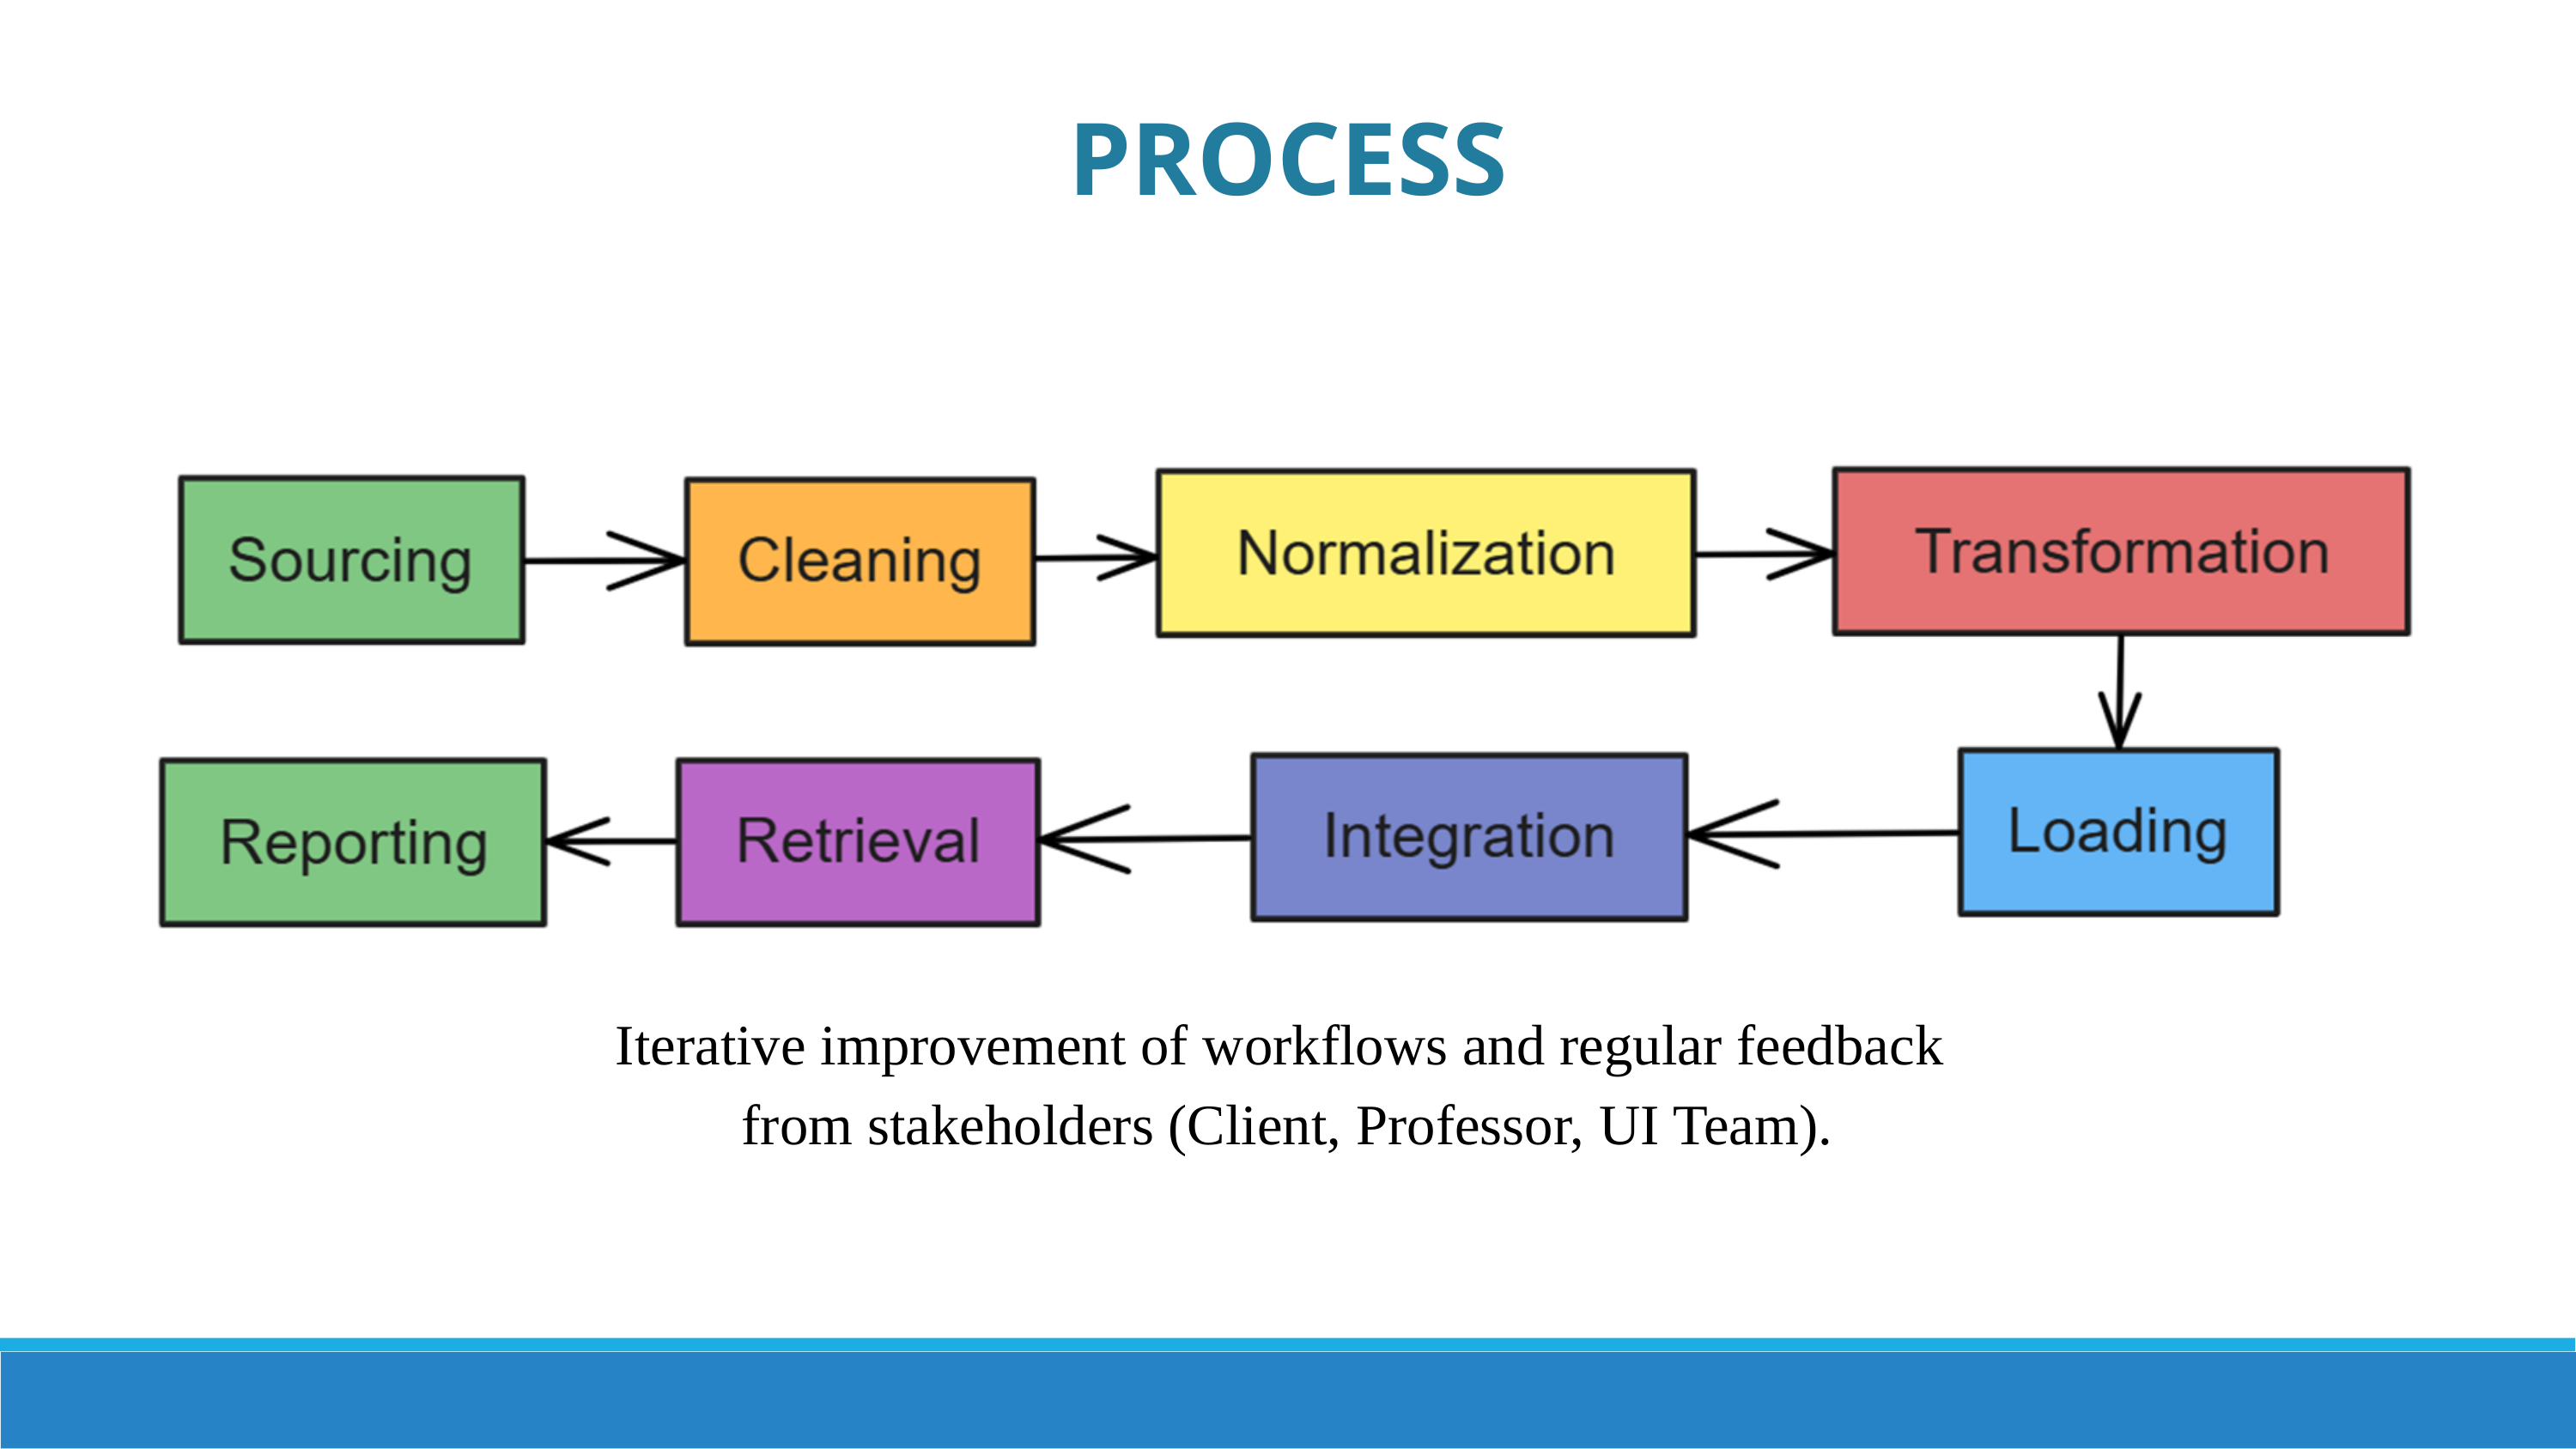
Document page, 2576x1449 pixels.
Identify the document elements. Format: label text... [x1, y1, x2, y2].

text_box PROCESS [47, 87, 2528, 215]
text_box Iterative improvement of workflows and regular feedback from stakeholders (Client, Professor, UI Team). [578, 996, 1998, 1237]
text_box [87, 416, 2489, 985]
